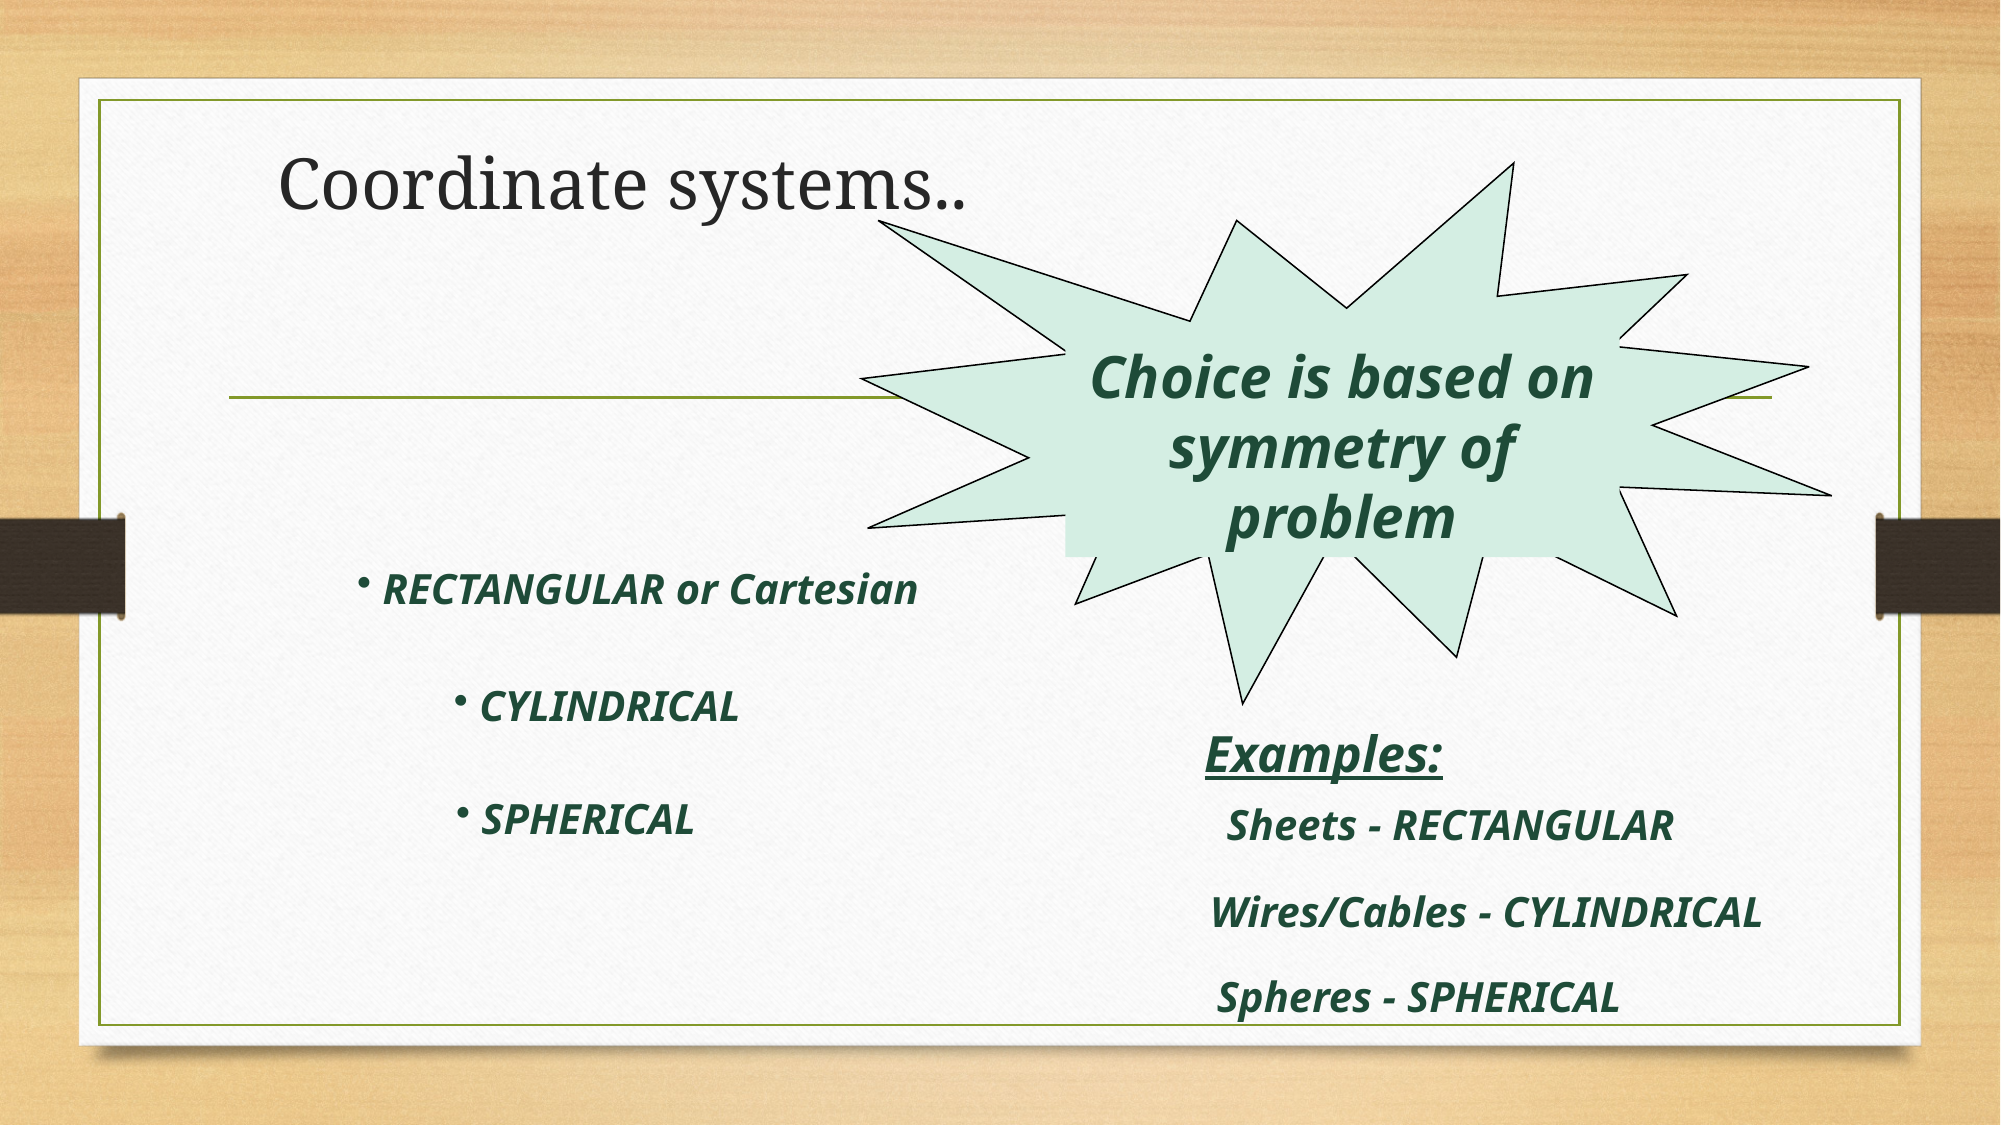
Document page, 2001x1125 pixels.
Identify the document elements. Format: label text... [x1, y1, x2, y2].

text_box RECTANGULAR or Cartesian [342, 555, 861, 621]
text_box SPHERICAL [441, 785, 712, 851]
picture [0, 0, 2001, 1125]
text_box Wires/Cables - CYLINDRICAL [1195, 878, 1779, 944]
text_box Examples: [1189, 715, 1459, 790]
title Coordinate systems.. [212, 106, 1035, 256]
text_box Spheres - SPHERICAL [1202, 963, 1637, 1028]
text_box Sheets - RECTANGULAR [1211, 790, 1690, 856]
text_box CYLINDRICAL [439, 672, 756, 738]
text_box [861, 162, 1832, 705]
